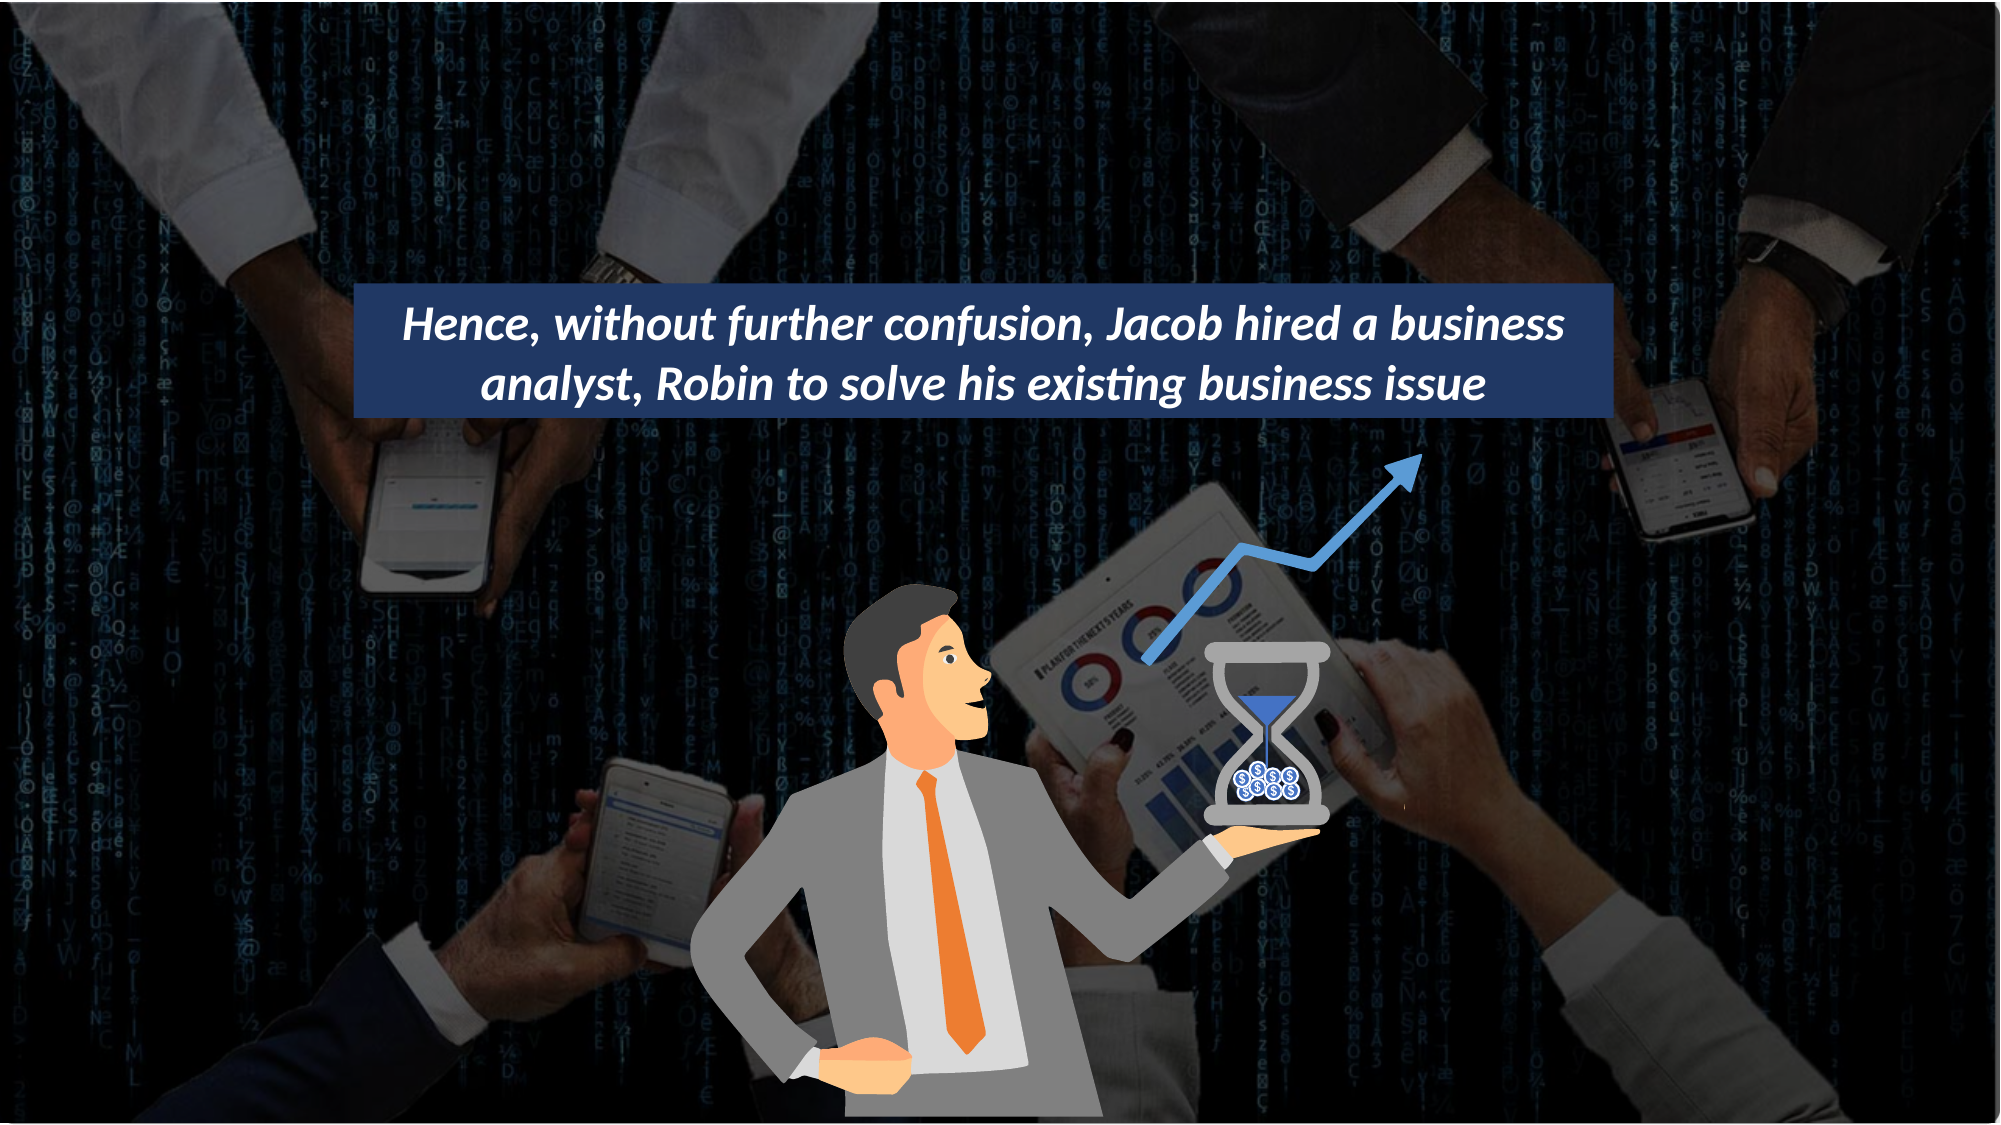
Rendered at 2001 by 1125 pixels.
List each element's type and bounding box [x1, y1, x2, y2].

text_box [690, 453, 1423, 1117]
picture [0, 2, 2000, 1123]
text_box [1162, 627, 1372, 840]
